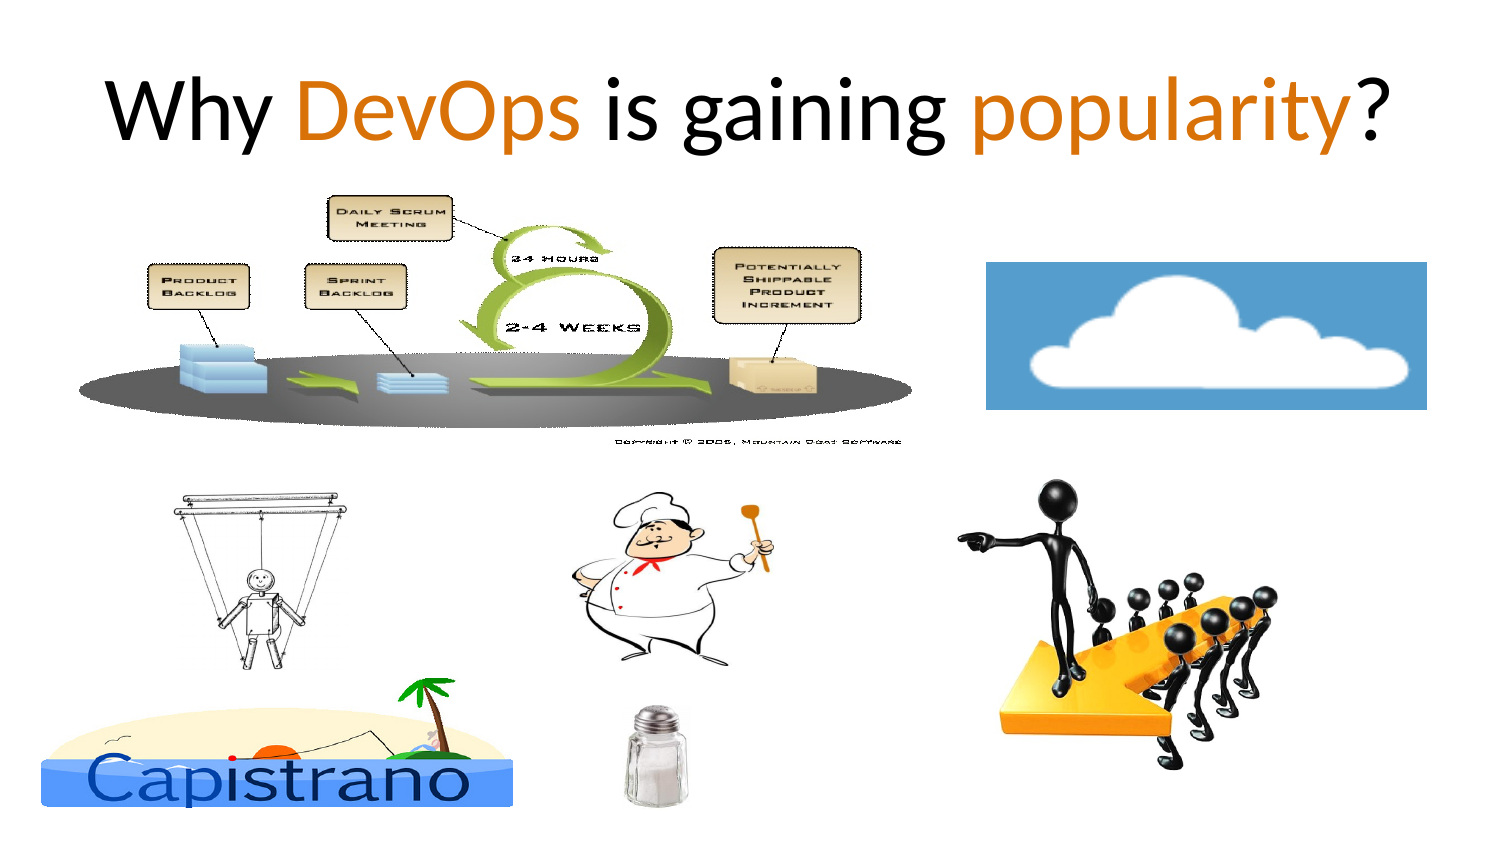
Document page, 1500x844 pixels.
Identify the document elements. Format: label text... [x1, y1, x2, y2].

picture [985, 262, 1427, 410]
picture [76, 191, 916, 449]
picture [950, 457, 1285, 792]
title Why DevOps is gaining popularity? [75, 33, 1425, 175]
picture [40, 678, 514, 809]
picture [572, 492, 774, 667]
picture [619, 705, 692, 810]
picture [170, 492, 349, 671]
